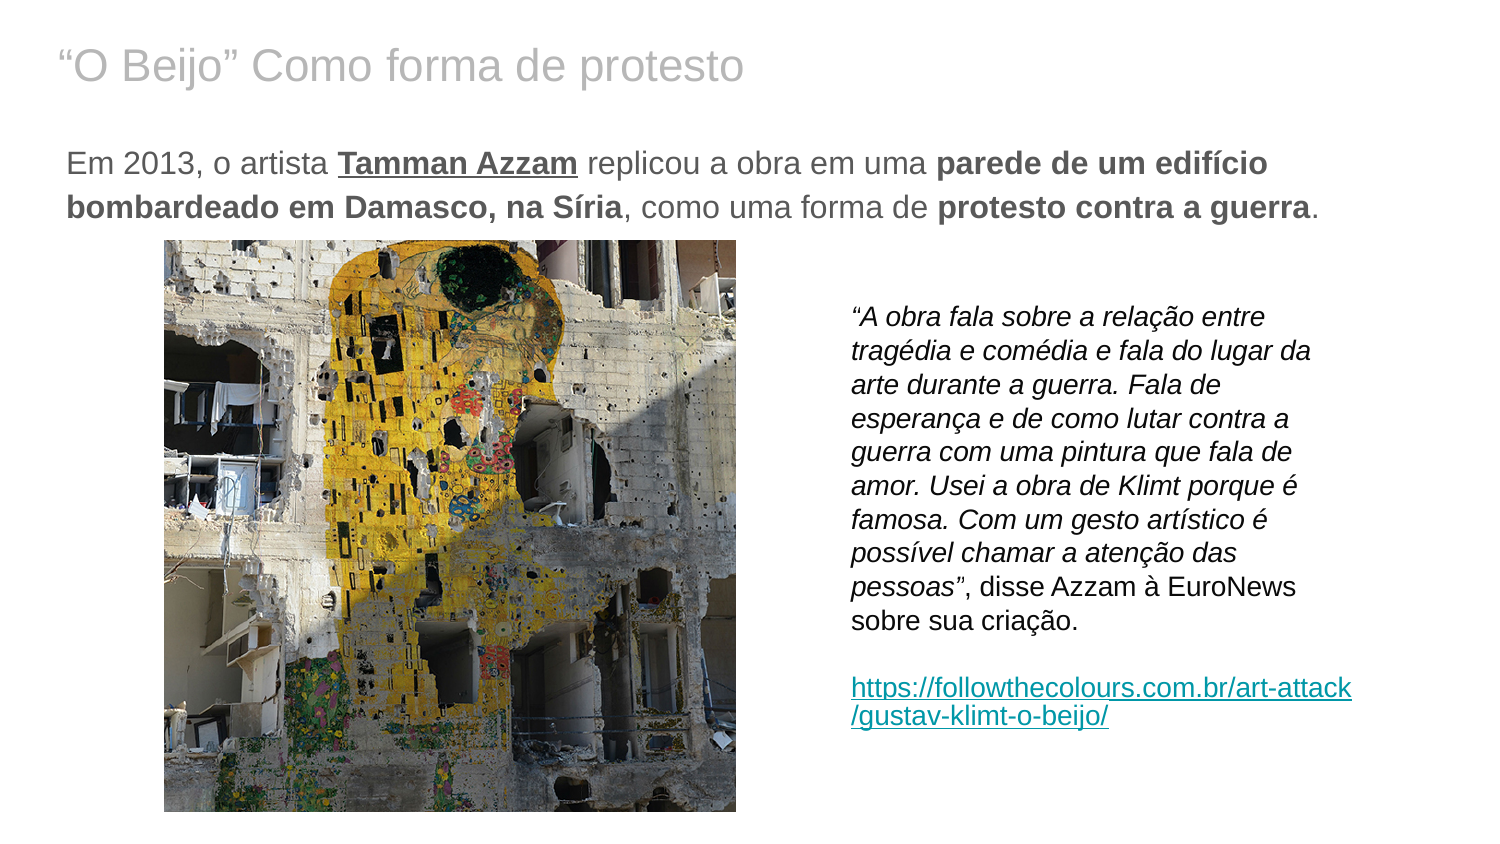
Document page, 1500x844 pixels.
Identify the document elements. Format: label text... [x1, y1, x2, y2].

text_box “A obra fala sobre a relação entre tragédia e comédia e fala do lugar da arte durante a guerra. Fala de esperança e de como lutar contra a guerra com uma pintura que fala de amor. Usei a obra de Klimt porque é famosa. Com um gesto artístico é possível chamar a atenção das pessoas”, disse Azzam à EuroNews sobre sua criação. https://followthecolours.com.br/art-attack/gustav-klimt-o-beijo/ [835, 283, 1373, 719]
picture [164, 240, 736, 812]
list Em 2013, o artista Tamman Azzam replicou a obra em uma parede de um edifício bombardeado em Damasco, na Síria, como uma forma de protesto contra a guerra. [51, 121, 1449, 682]
title “O Beijo” Como forma de protesto [43, 20, 1442, 115]
